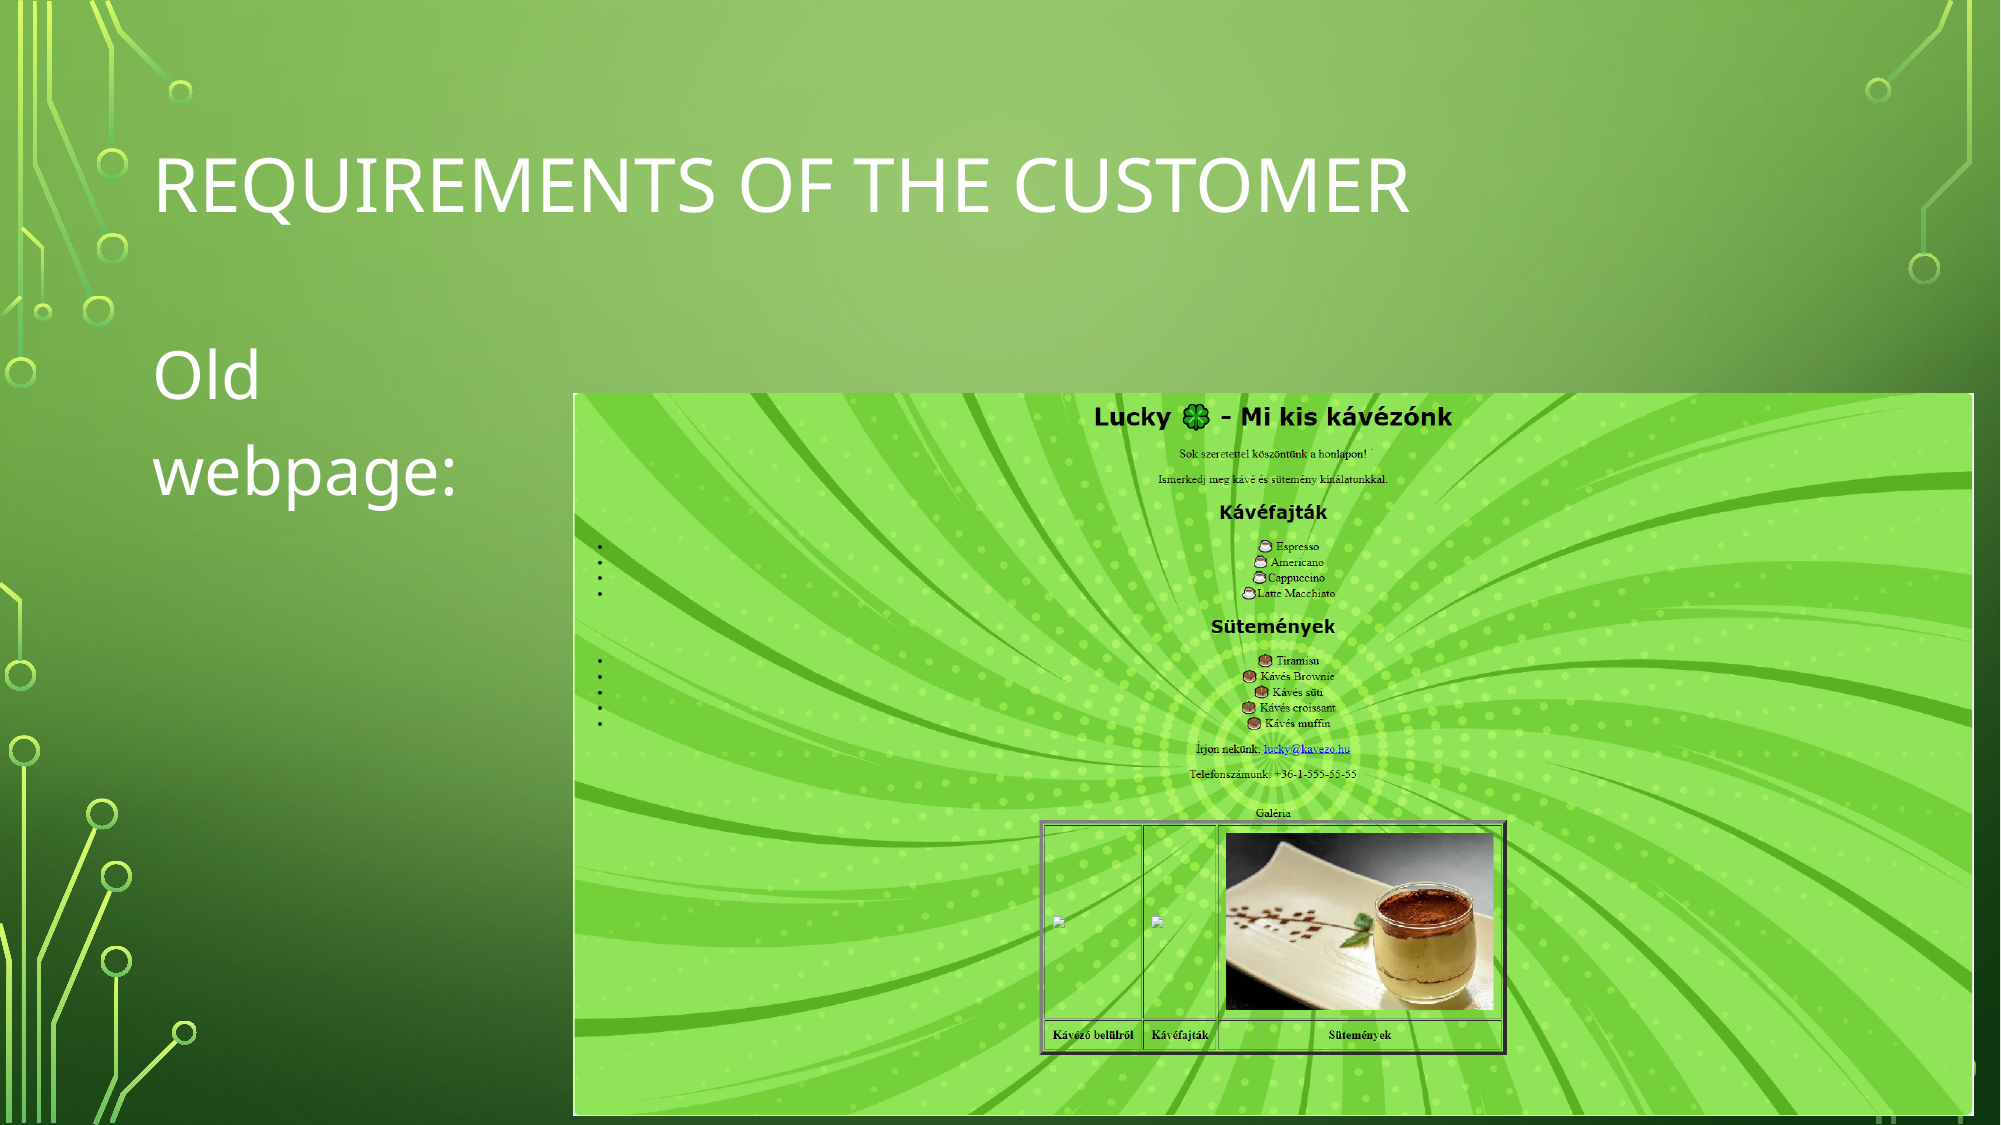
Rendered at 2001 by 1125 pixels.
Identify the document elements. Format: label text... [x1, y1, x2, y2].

title Requirements of the customer [137, 67, 1763, 310]
picture [573, 393, 1975, 1117]
list Old webpage: [137, 309, 574, 419]
